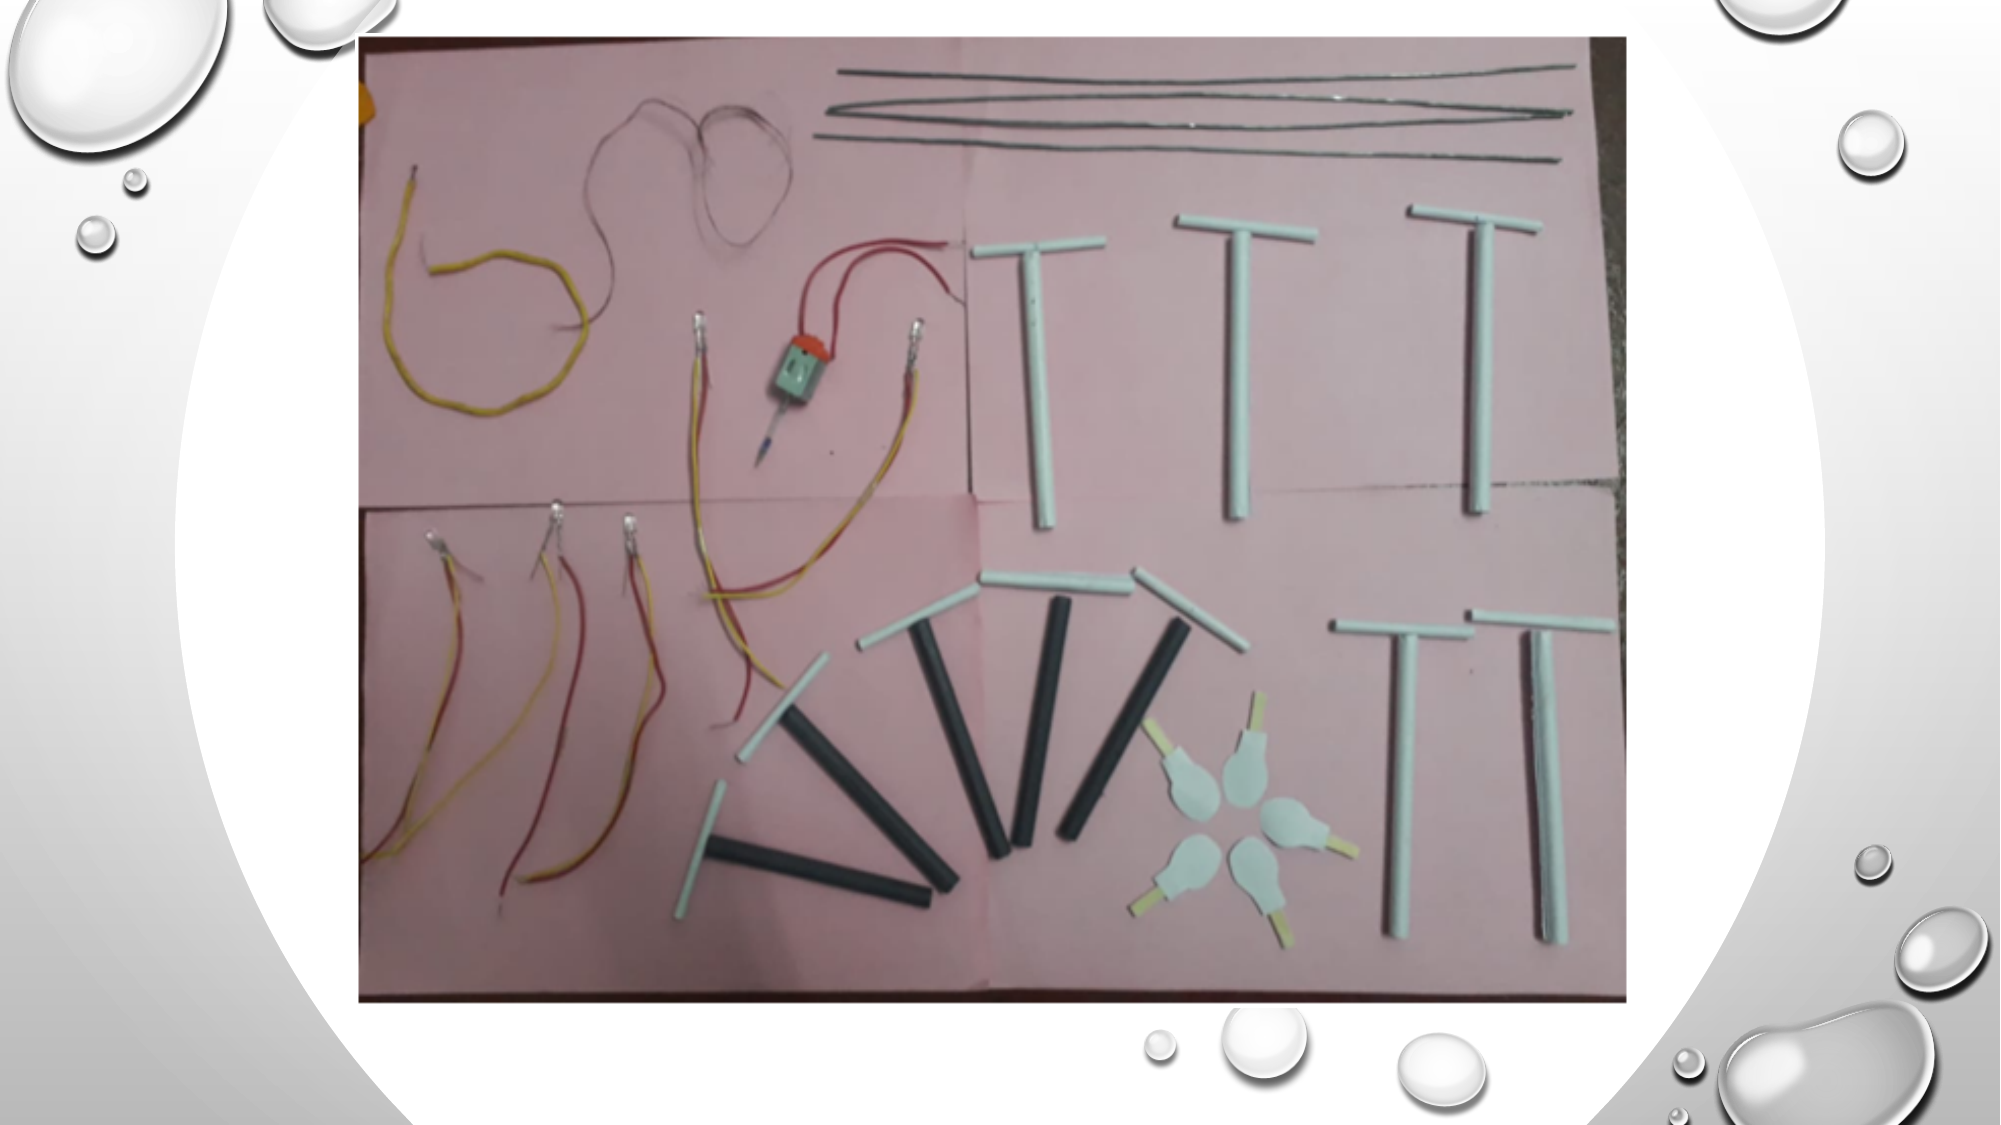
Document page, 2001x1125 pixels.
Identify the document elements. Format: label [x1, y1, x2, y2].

list [354, 33, 1631, 1008]
picture [0, 0, 2000, 1125]
